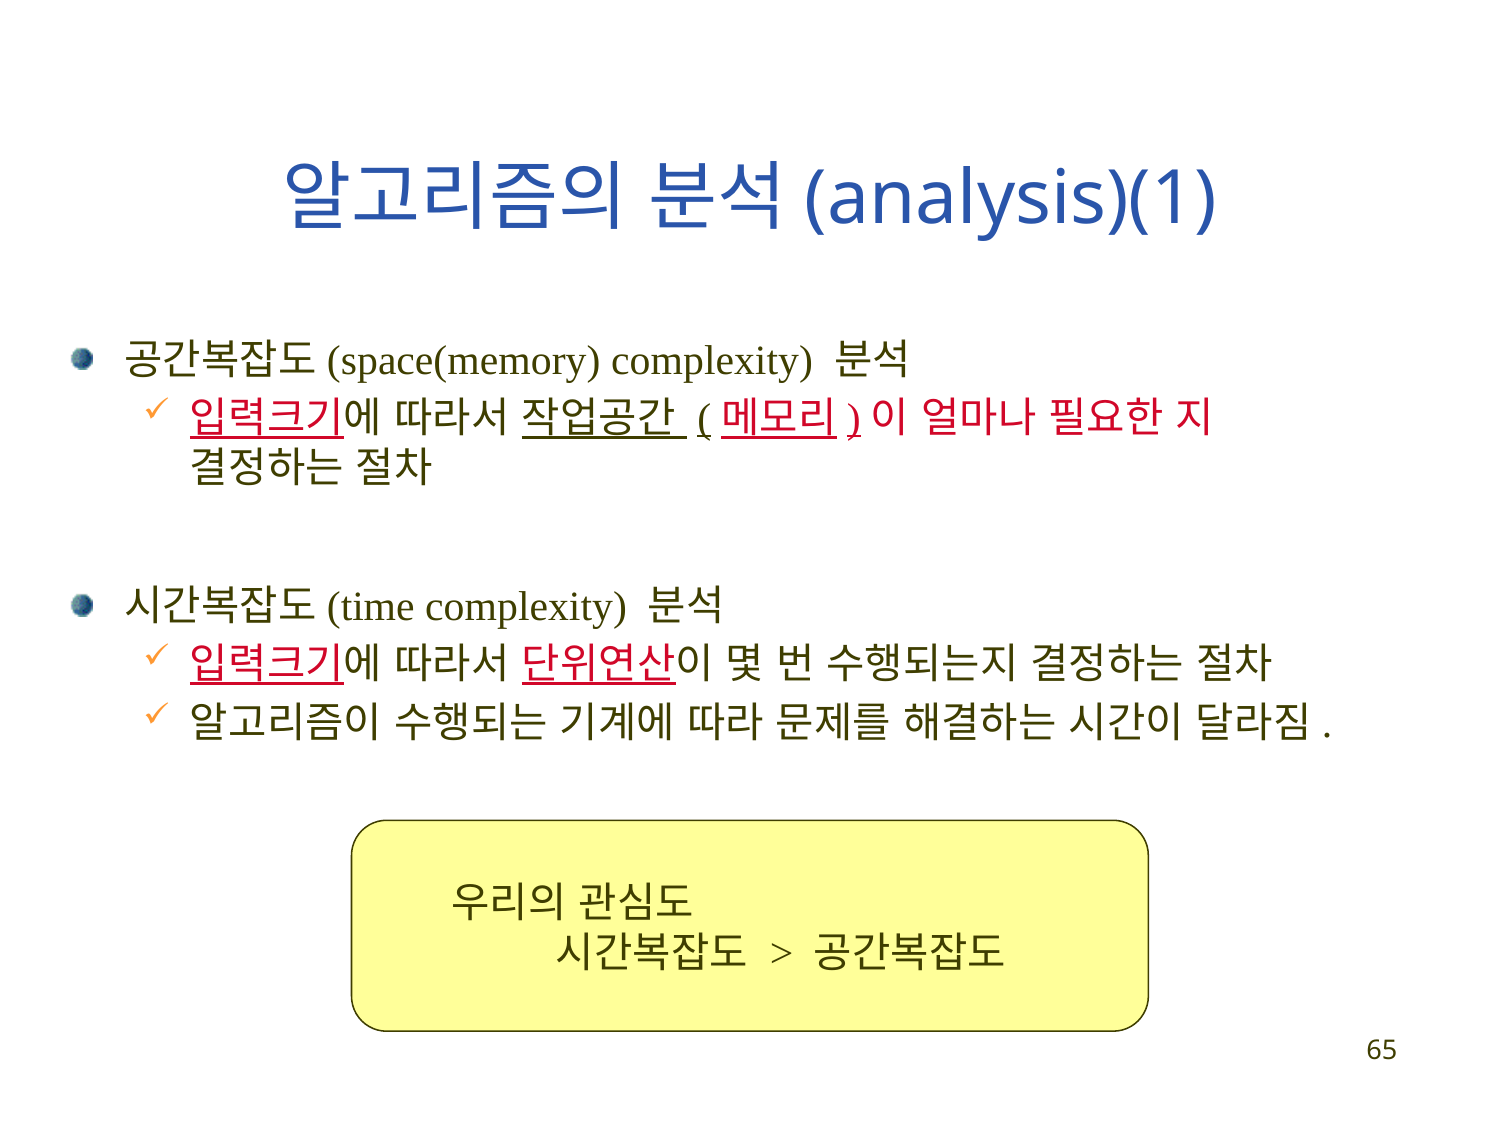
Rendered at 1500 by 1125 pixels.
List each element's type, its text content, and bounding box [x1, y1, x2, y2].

text_box 우리의 관심도 시간복잡도 > 공간복잡도 [351, 820, 1149, 1032]
title 알고리즘의 분석(analysis)(1) [112, 99, 1388, 288]
list 공간복잡도(space(memory) complexity) 분석 입력크기에 따라서 작업공간 (메모리)이 얼마나 필요한 지 결정하는 절차 시간복잡도(time complexity) 분석 입력크기에 따라서 단위연산이 몇 번 수행되는지 결정하는 절차 알고리즘이 수행되는 기계에 따라 문제를 해결하는 시간이 달라짐. [52, 324, 1388, 798]
picture [68, 591, 93, 617]
slide_number 65 [1099, 1024, 1413, 1101]
picture [68, 345, 93, 370]
